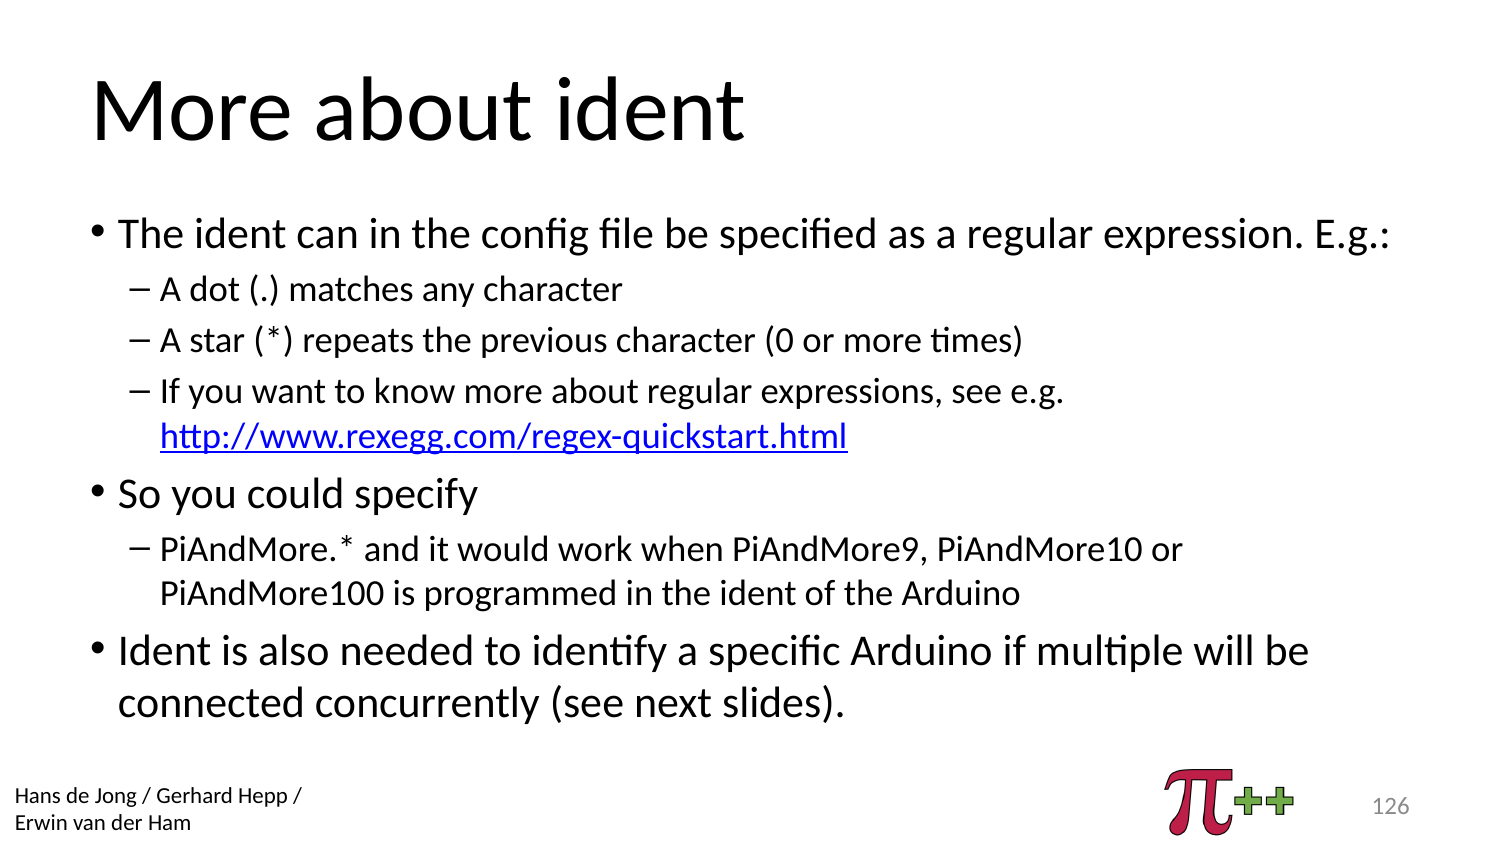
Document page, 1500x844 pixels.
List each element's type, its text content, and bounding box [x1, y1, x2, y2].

list The ident can in the config file be specified as a regular expression. E.g.: A dot (.) matches any character A star (*) repeats the previous character (0 or more times) If you want to know more about regular expressions, see e.g. http://www.rexegg.com/regex-quickstart.html So you could specify PiAndMore.* and it would work when PiAndMore9, PiAndMore10 or PiAndMore100 is programmed in the ident of the Arduino Ident is also needed to identify a specific Arduino if multiple will be connected concurrently (see next slides). [75, 196, 1425, 754]
picture [1163, 768, 1294, 836]
slide_number 126 [1340, 782, 1425, 827]
title More about ident [75, 33, 1425, 175]
